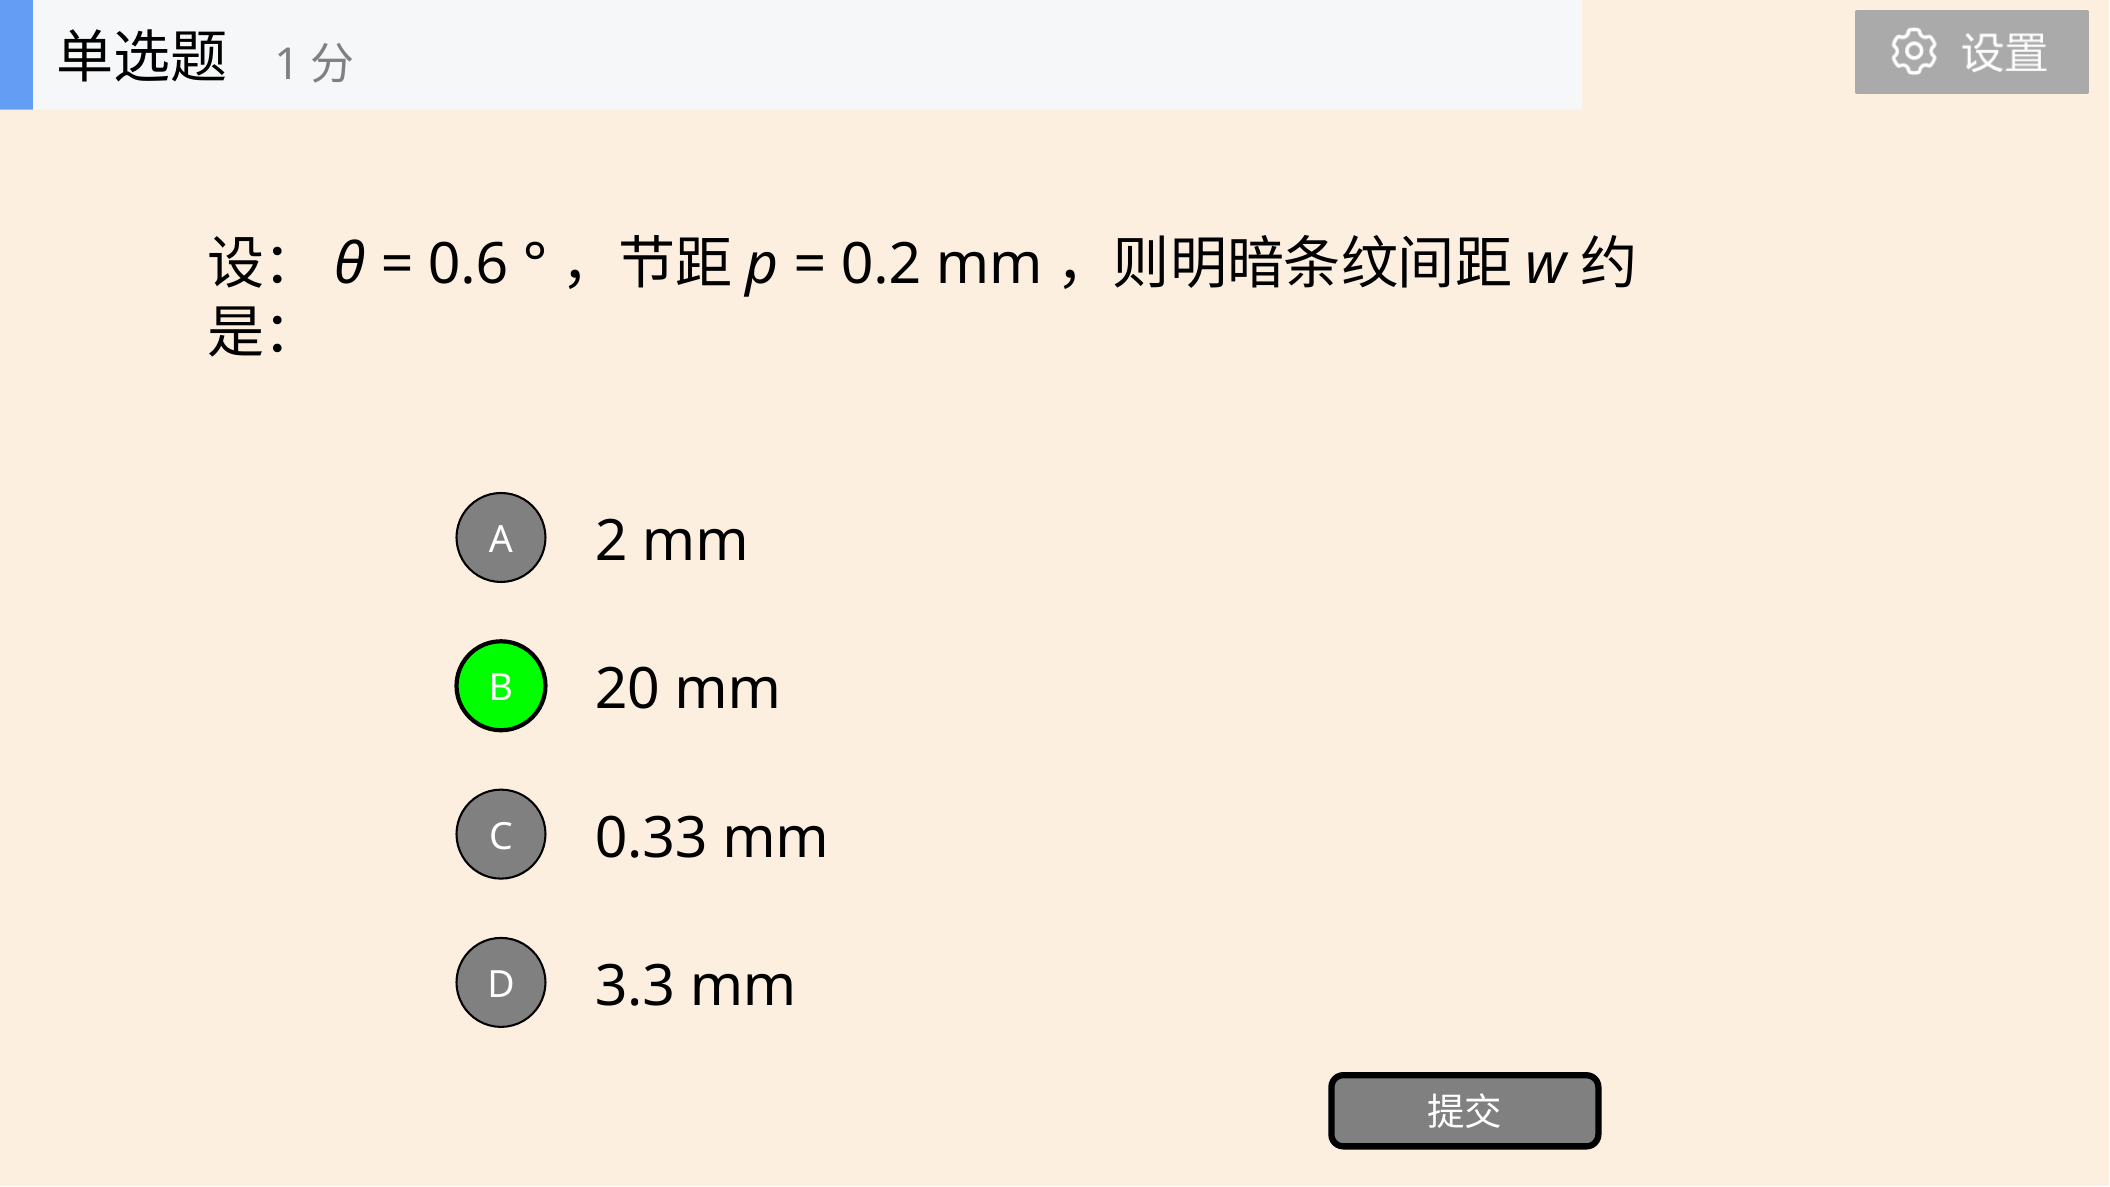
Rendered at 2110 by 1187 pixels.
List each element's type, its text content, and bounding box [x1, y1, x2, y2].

text_box B [455, 640, 547, 732]
text_box 20 mm [580, 630, 1688, 742]
text_box 2 mm [580, 481, 1688, 594]
picture [1855, 10, 2089, 94]
text_box 提交 [1330, 1074, 1600, 1148]
text_box 3.3 mm [580, 926, 1688, 1039]
text_box A [455, 491, 547, 584]
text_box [0, 0, 1582, 110]
text_box C [455, 788, 547, 880]
text_box 设：θ = 0.6 °，节距p = 0.2 mm，则明暗条纹间距w约是： [192, 109, 1753, 481]
text_box D [455, 936, 547, 1028]
text_box 0.33 mm [580, 778, 1688, 890]
